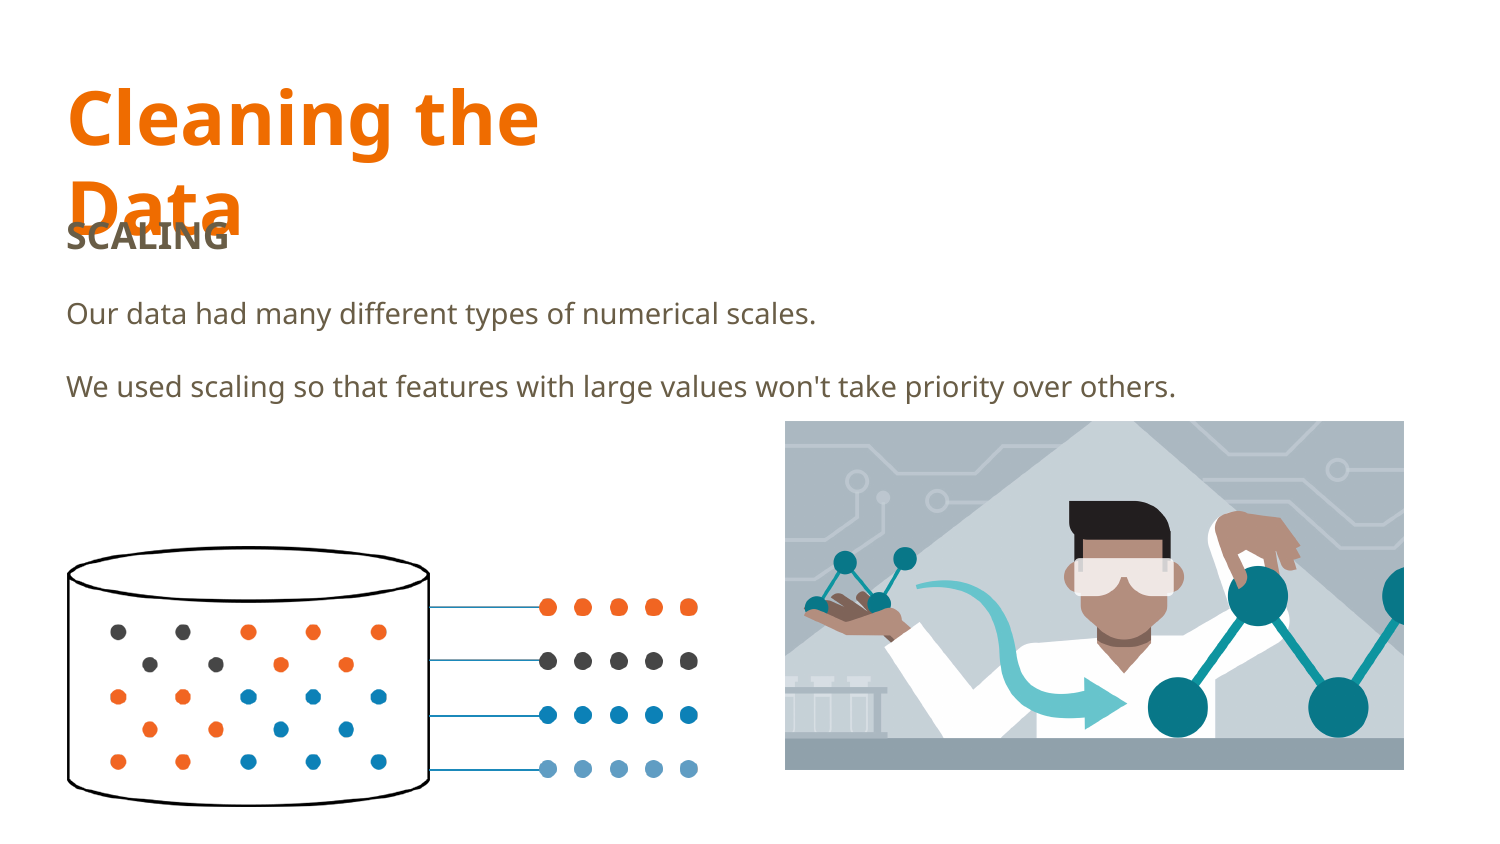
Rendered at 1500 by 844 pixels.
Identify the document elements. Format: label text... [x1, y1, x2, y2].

picture [67, 546, 698, 808]
picture [785, 421, 1404, 770]
list SCALING Our data had many different types of numerical scales. We used scaling so that features with large values won't take priority over others. [51, 190, 1443, 414]
title Cleaning the Data [51, 55, 657, 172]
